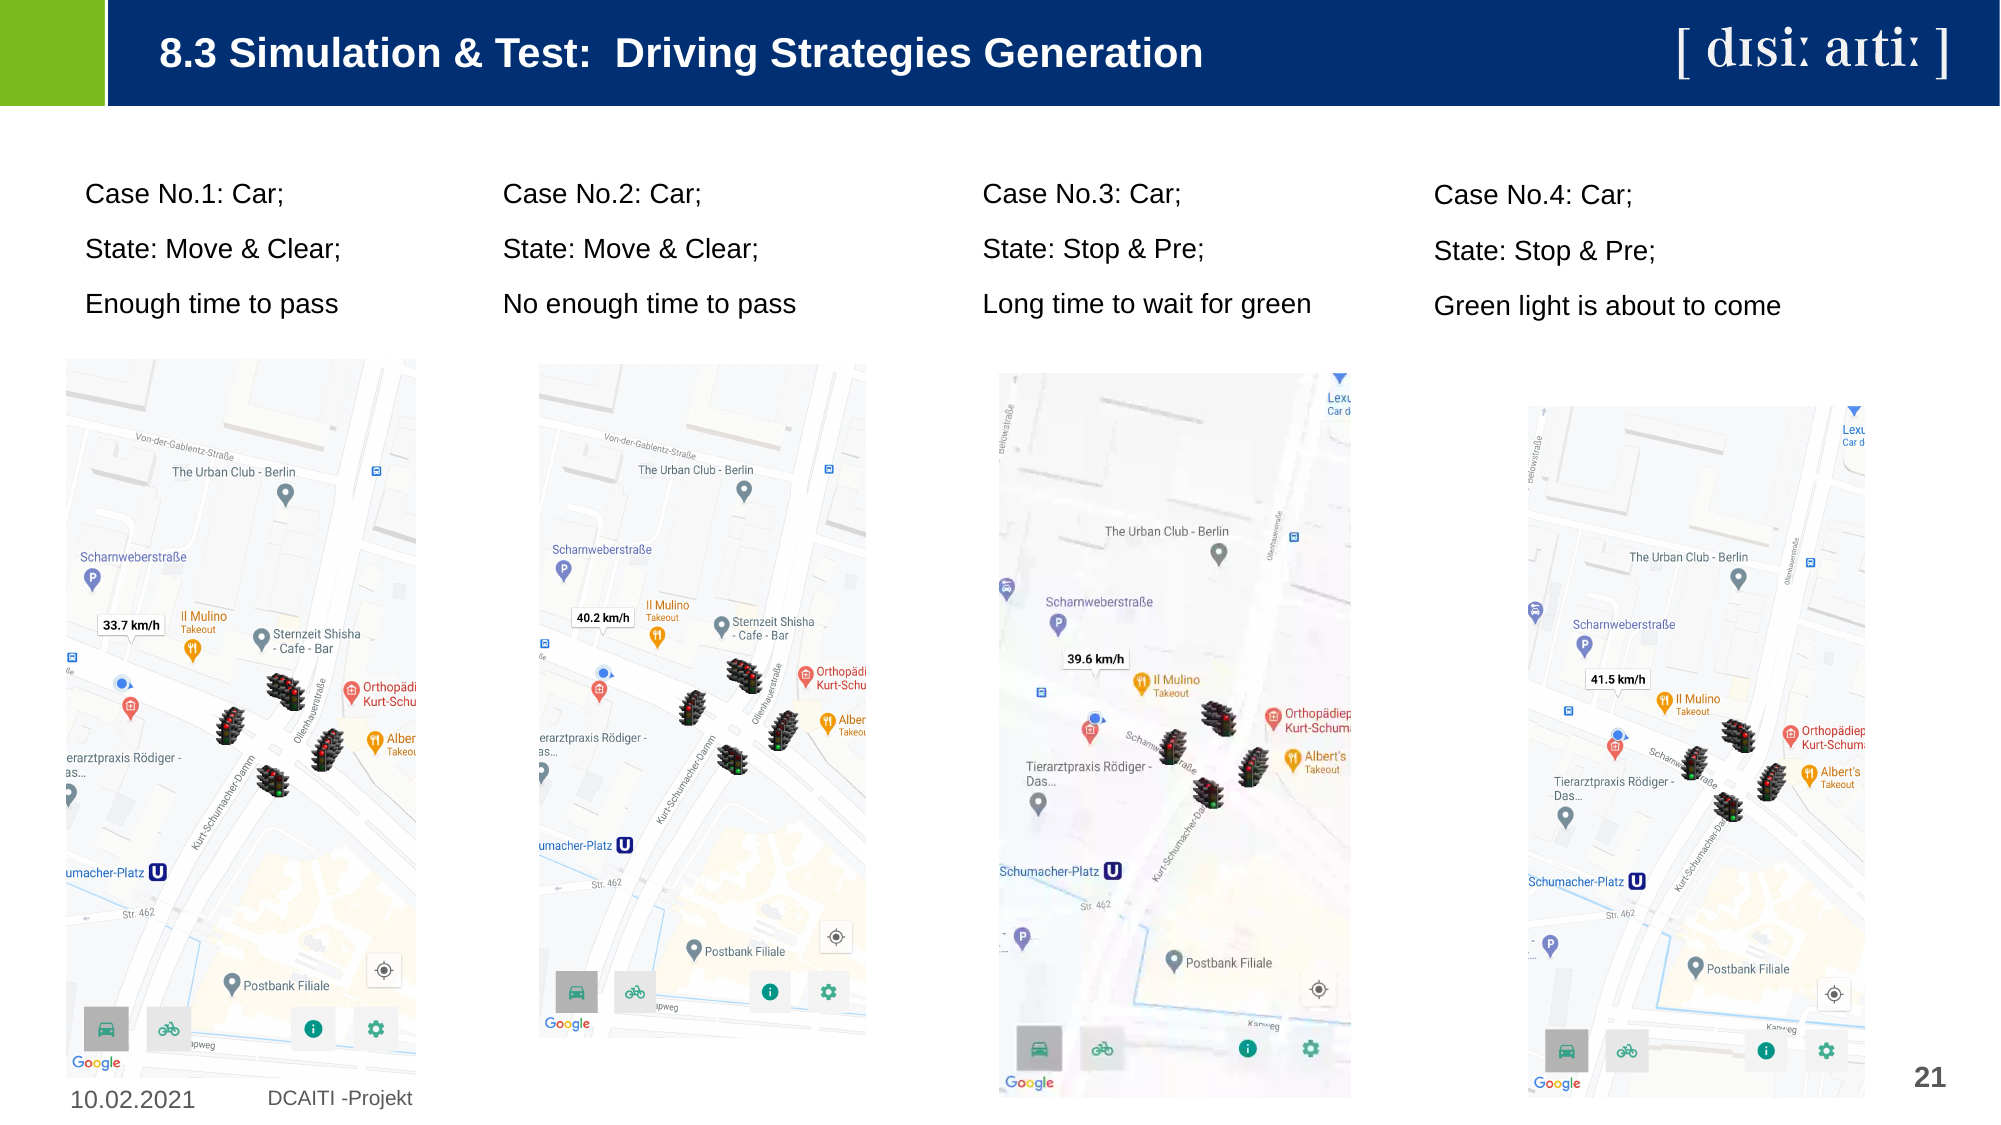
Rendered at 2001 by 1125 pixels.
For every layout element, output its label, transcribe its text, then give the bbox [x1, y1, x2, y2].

text_box Case No.1: Car; State: Move & Clear; Enough time to pass [52, 159, 470, 320]
text_box DCAITI -Projekt [267, 1071, 1841, 1125]
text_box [537, 363, 867, 1039]
text_box Case No.2: Car; State: Move & Clear; No enough time to pass [470, 159, 949, 320]
text_box 10.02.2021 [52, 1071, 215, 1125]
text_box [1527, 405, 1866, 1099]
text_box Case No.3: Car; State: Stop & Pre; Long time to wait for green [949, 159, 1468, 320]
text_box 21 [1850, 1022, 1947, 1125]
text_box 8.3 Simulation & Test: Driving Strategies Generation [106, 0, 1628, 107]
text_box Case No.4: Car; State: Stop & Pre; Green light is about to come [1401, 160, 1920, 322]
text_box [998, 372, 1352, 1099]
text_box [65, 358, 417, 1079]
